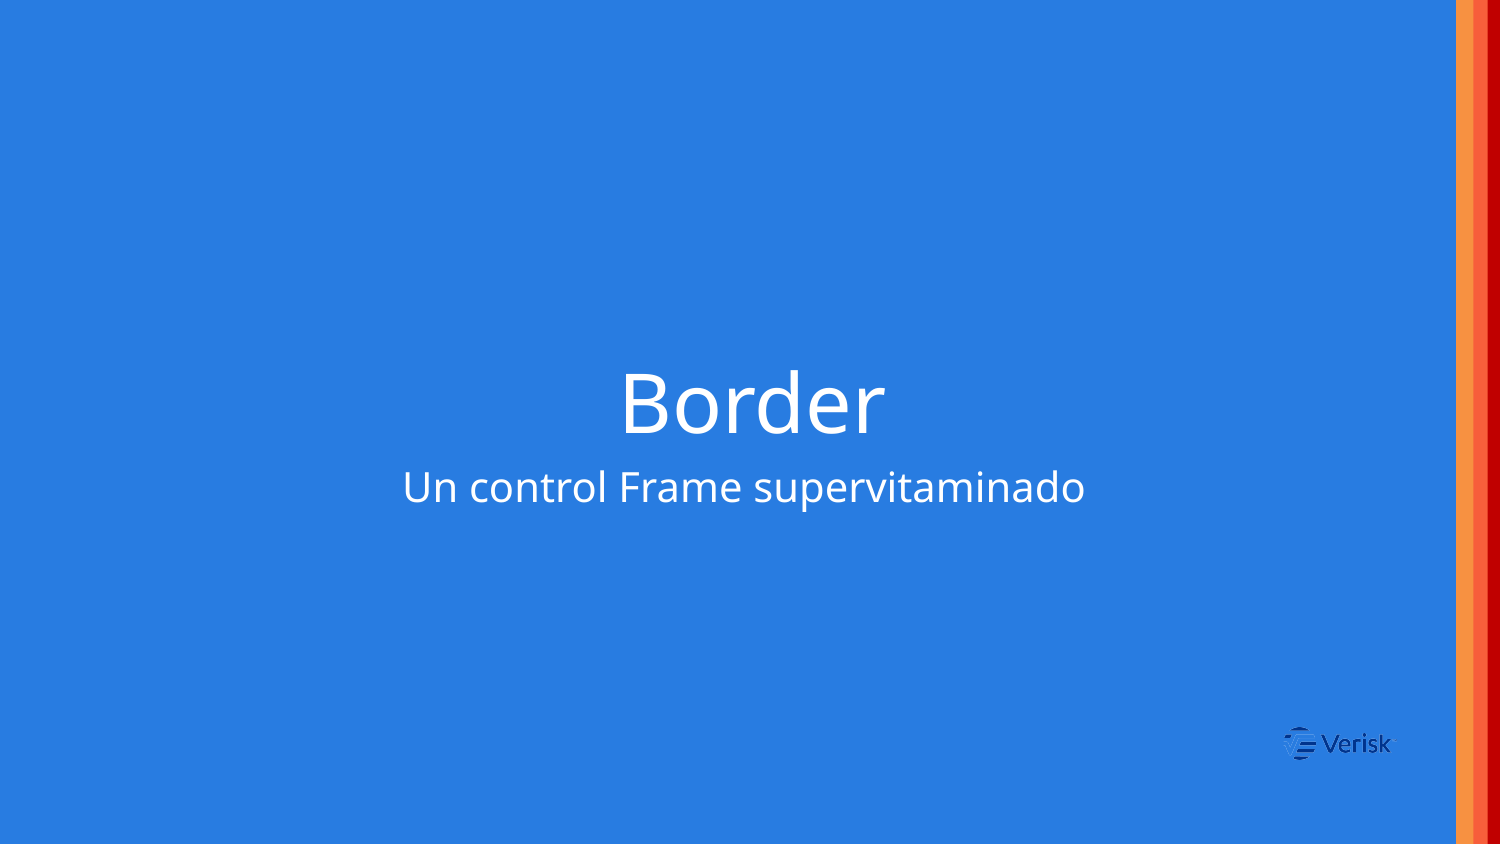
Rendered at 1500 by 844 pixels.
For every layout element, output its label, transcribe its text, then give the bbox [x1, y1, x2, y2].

title Border [53, 122, 1452, 458]
subtitle Un control Frame supervitaminado [0, 458, 1488, 533]
picture [1283, 727, 1397, 760]
